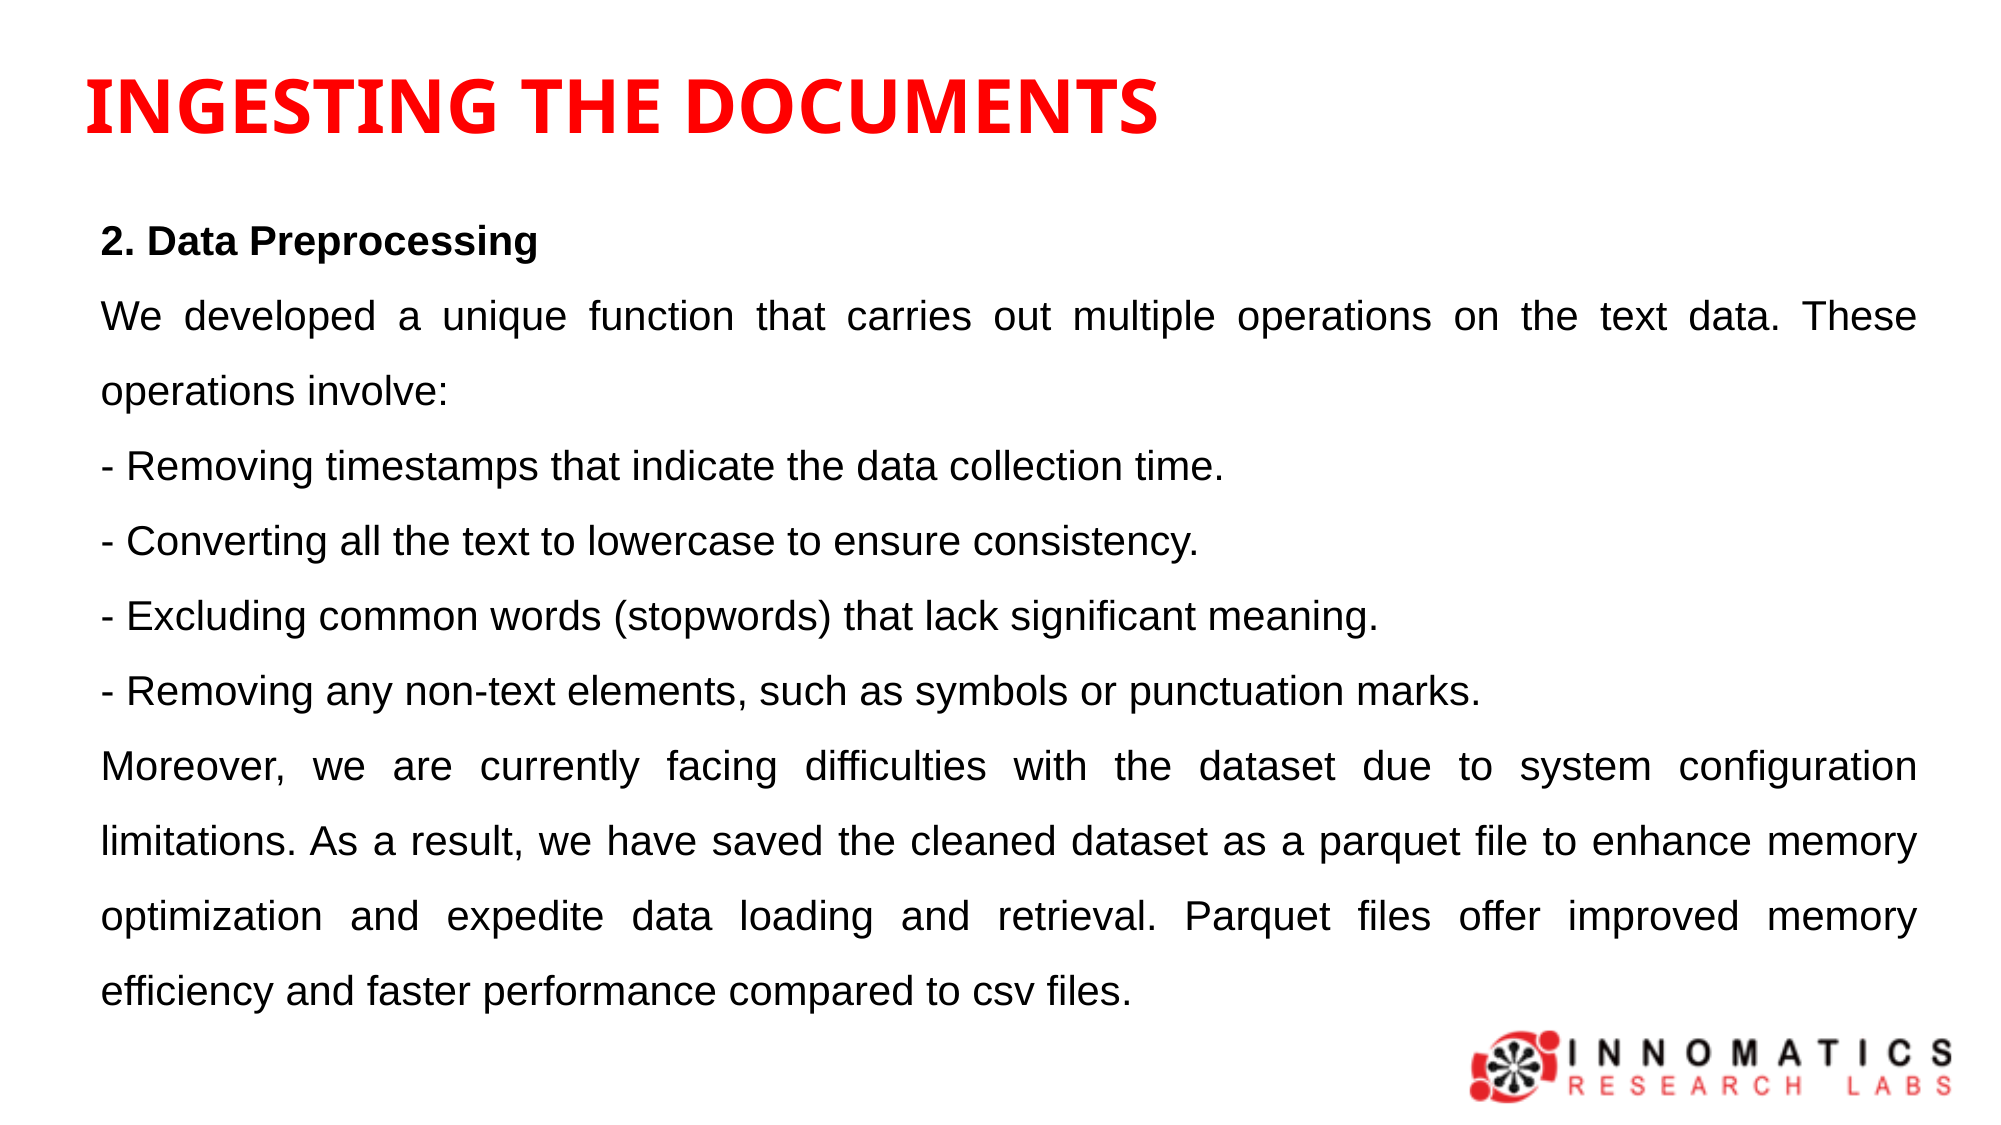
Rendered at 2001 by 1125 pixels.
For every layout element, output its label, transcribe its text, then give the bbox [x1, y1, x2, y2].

text_box 2. Data Preprocessing We developed a unique function that carries out multiple operations on the text data. These operations involve: - Removing timestamps that indicate the data collection time. - Converting all the text to lowercase to ensure consistency. - Excluding common words (stopwords) that lack significant meaning. - Removing any non-text elements, such as symbols or punctuation marks. Moreover, we are currently facing difficulties with the dataset due to system configuration limitations. As a result, we have saved the cleaned dataset as a parquet file to enhance memory optimization and expedite data loading and retrieval. Parquet files offer improved memory efficiency and faster performance compared to csv files. [85, 180, 1934, 1125]
picture [1934, 1014, 1975, 1125]
text_box INGESTING THE DOCUMENTS [70, 68, 1556, 156]
